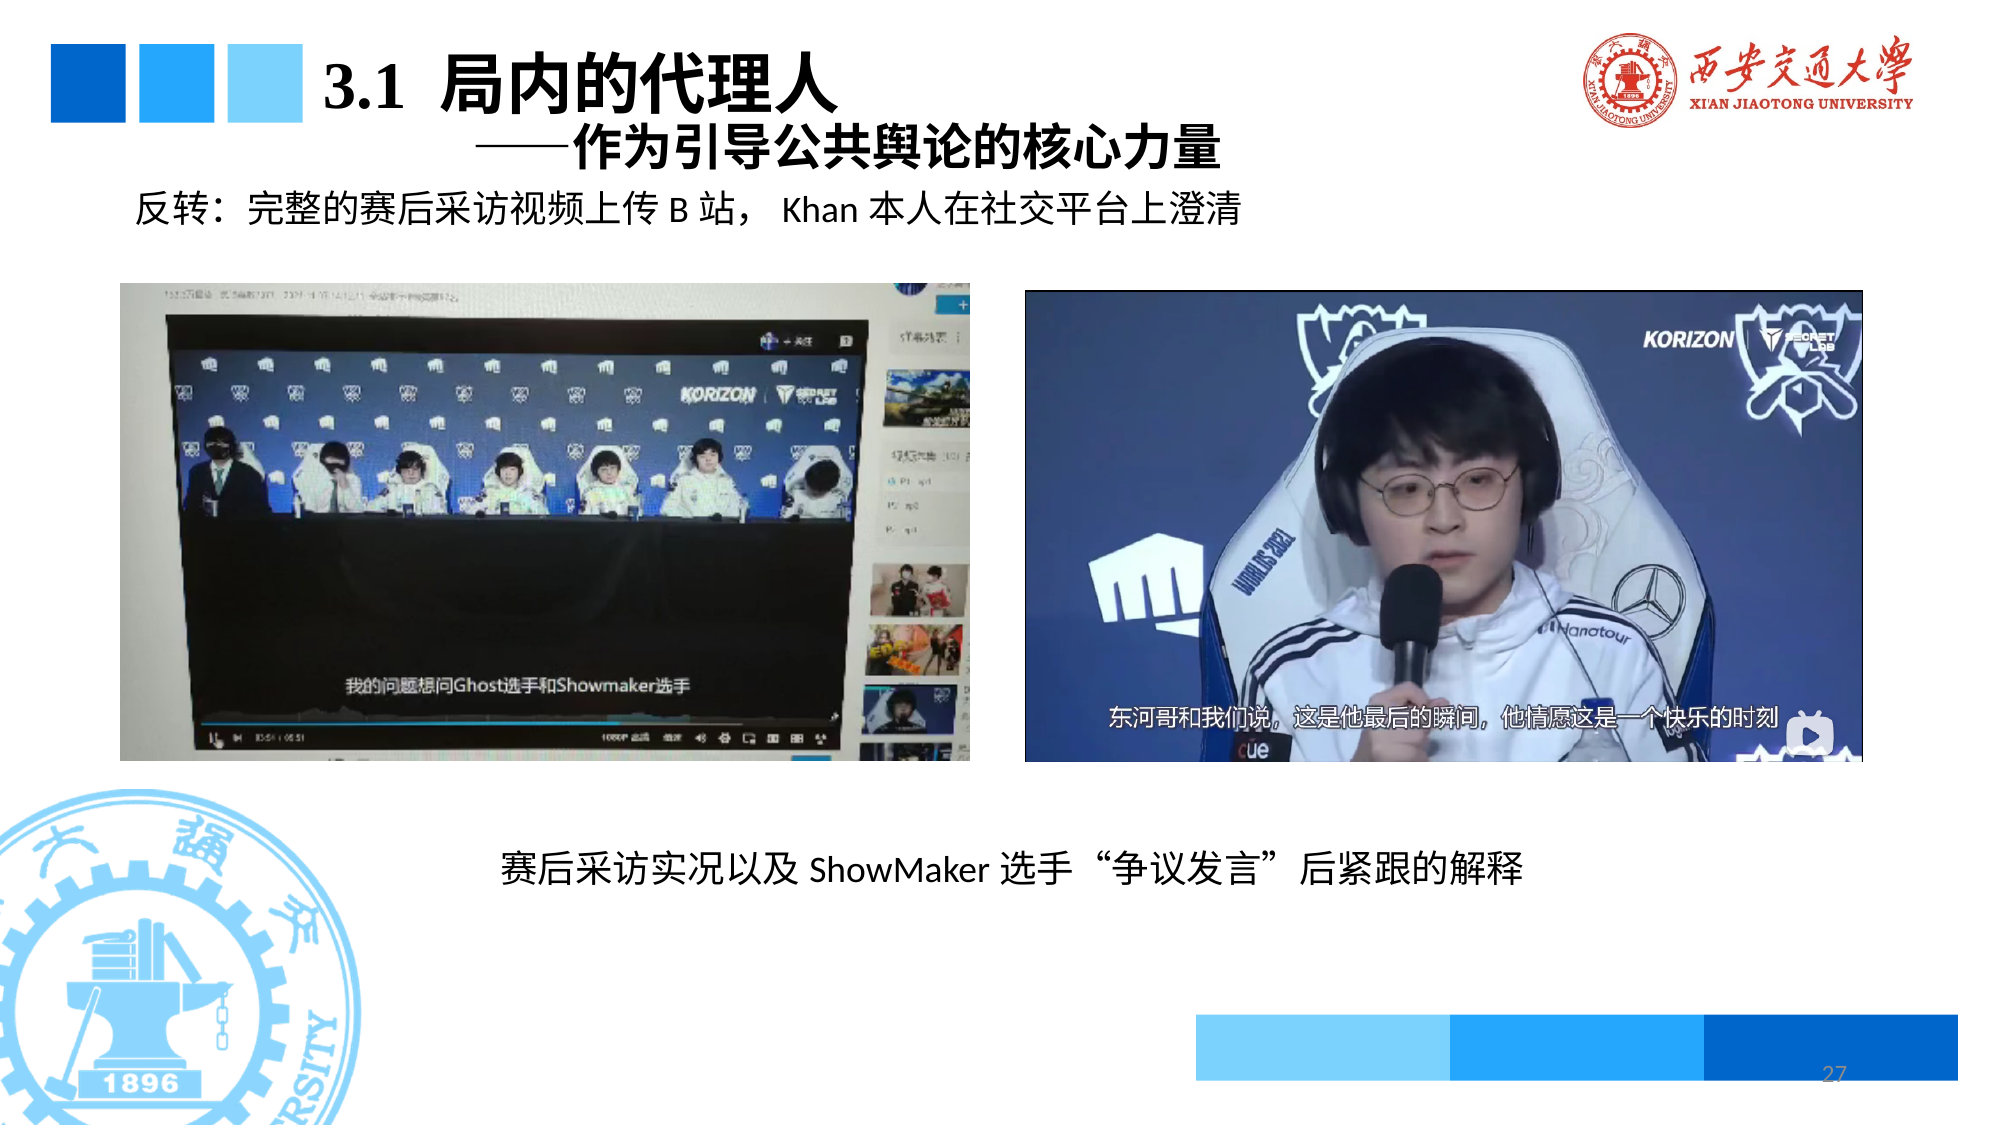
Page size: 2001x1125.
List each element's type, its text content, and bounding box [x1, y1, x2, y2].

picture [0, 789, 366, 1125]
slide_number 27 [1412, 1042, 1863, 1103]
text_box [119, 283, 971, 762]
text_box 反转：完整的赛后采访视频上传B站，Khan本人在社交平台上澄清 [119, 177, 1983, 237]
text_box 3.1 局内的代理人 ——作为引导公共舆论的核心力量 [307, 35, 1565, 192]
picture [1025, 290, 1863, 762]
picture [1583, 33, 1913, 128]
text_box 赛后采访实况以及ShowMaker选手“争议发言”后紧跟的解释 [397, 837, 1627, 898]
